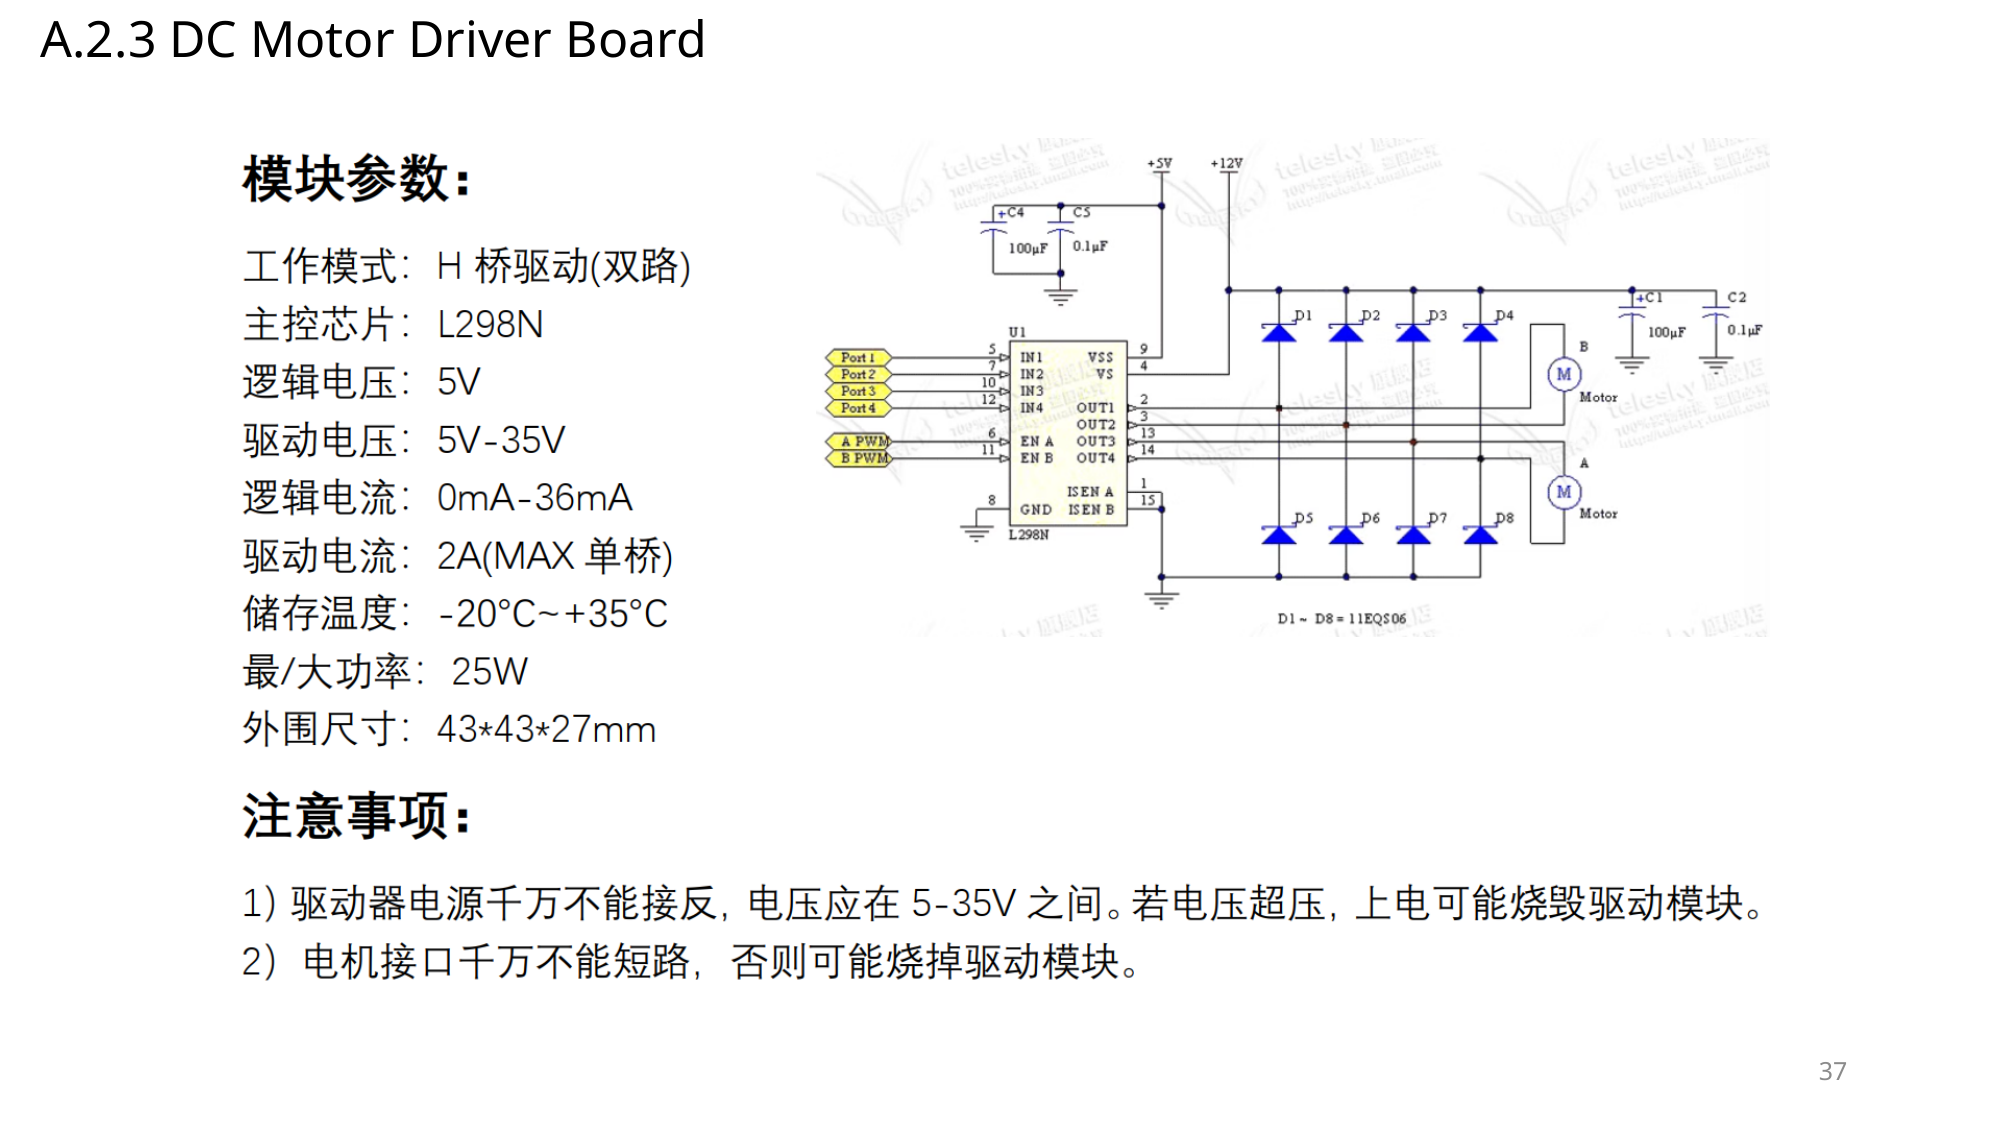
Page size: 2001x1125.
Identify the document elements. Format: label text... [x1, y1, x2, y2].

slide_number 37 [1412, 1042, 1863, 1103]
picture [230, 138, 1770, 987]
text_box A.2.3 DC Motor Driver Board [0, 0, 1244, 75]
